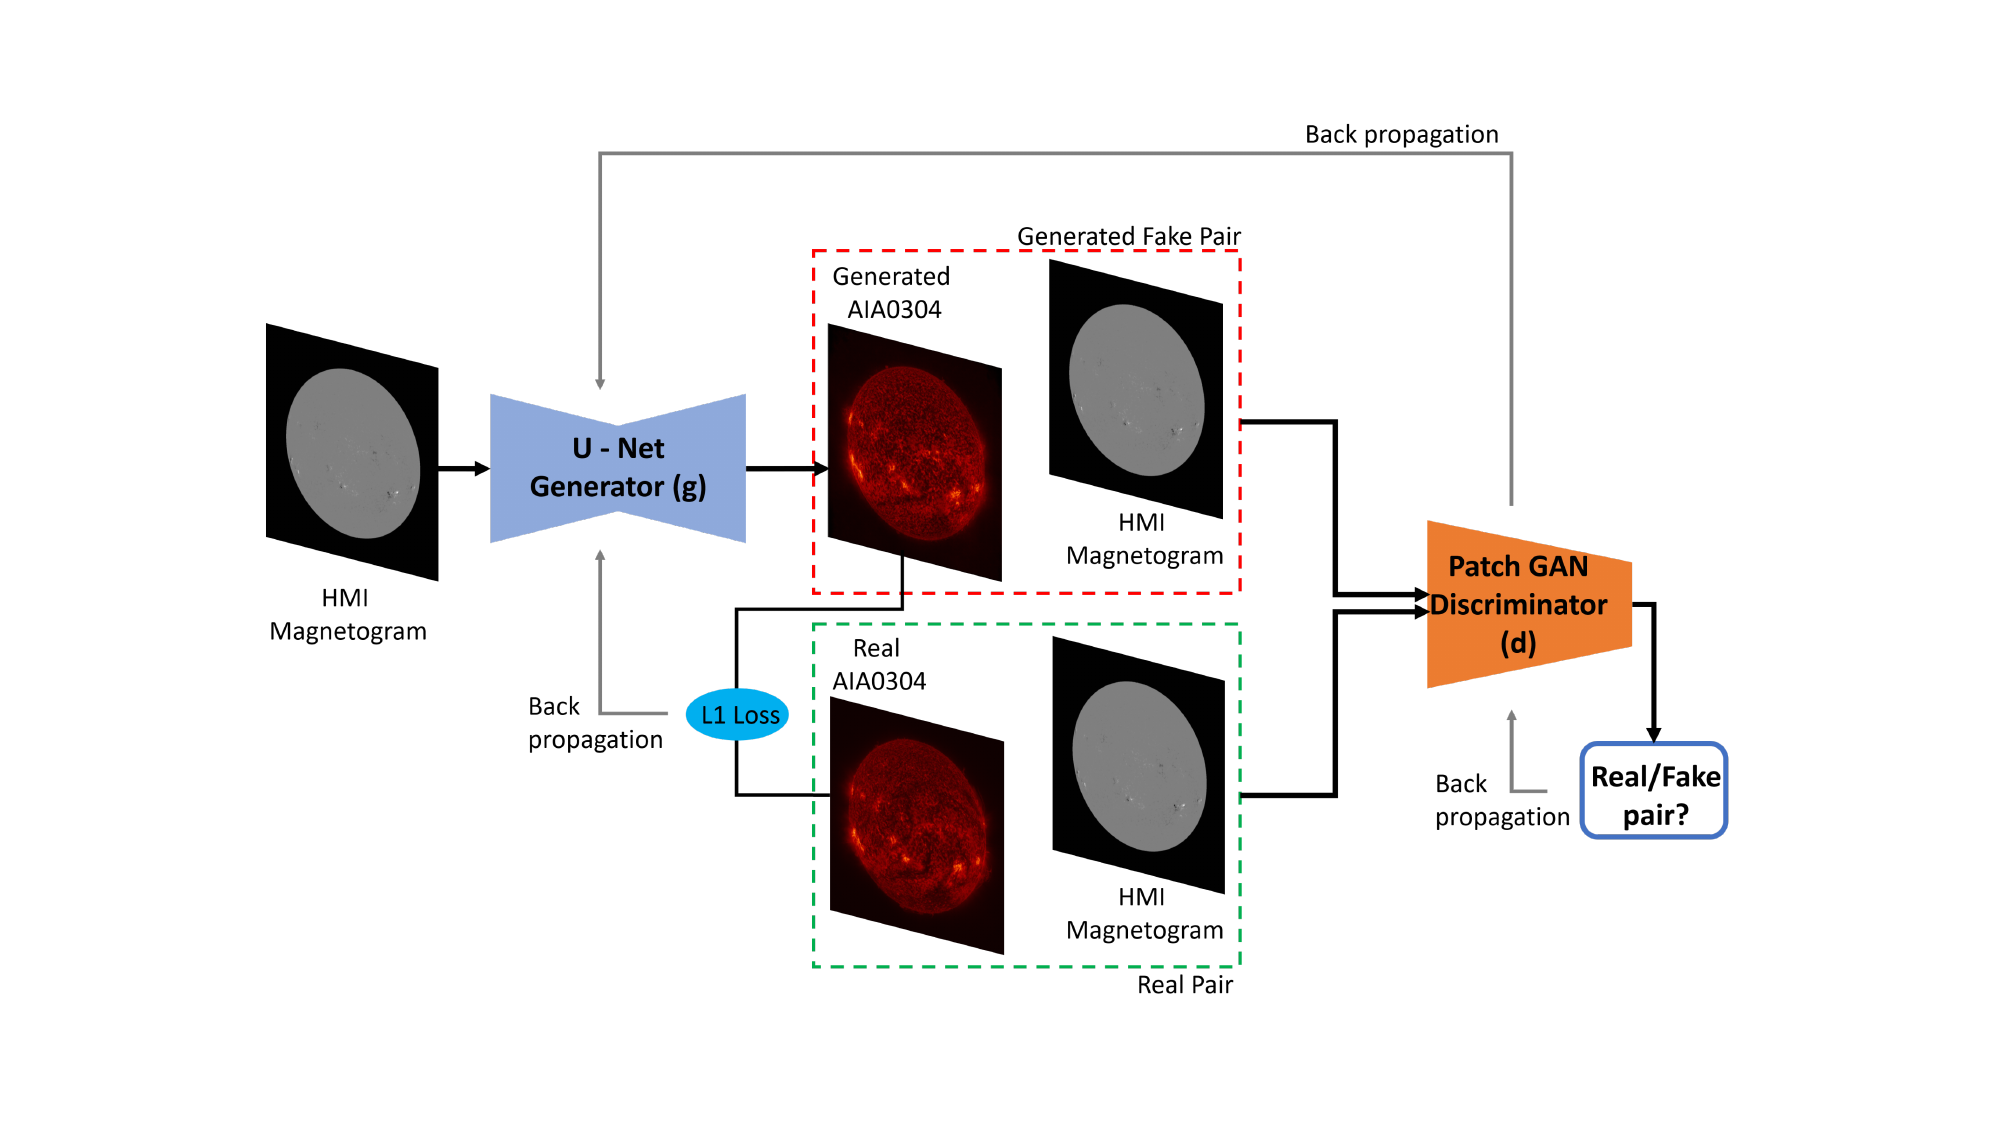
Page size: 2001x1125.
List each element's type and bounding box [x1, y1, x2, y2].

picture [252, 107, 1748, 1017]
text_box [0, 93, 2000, 1032]
